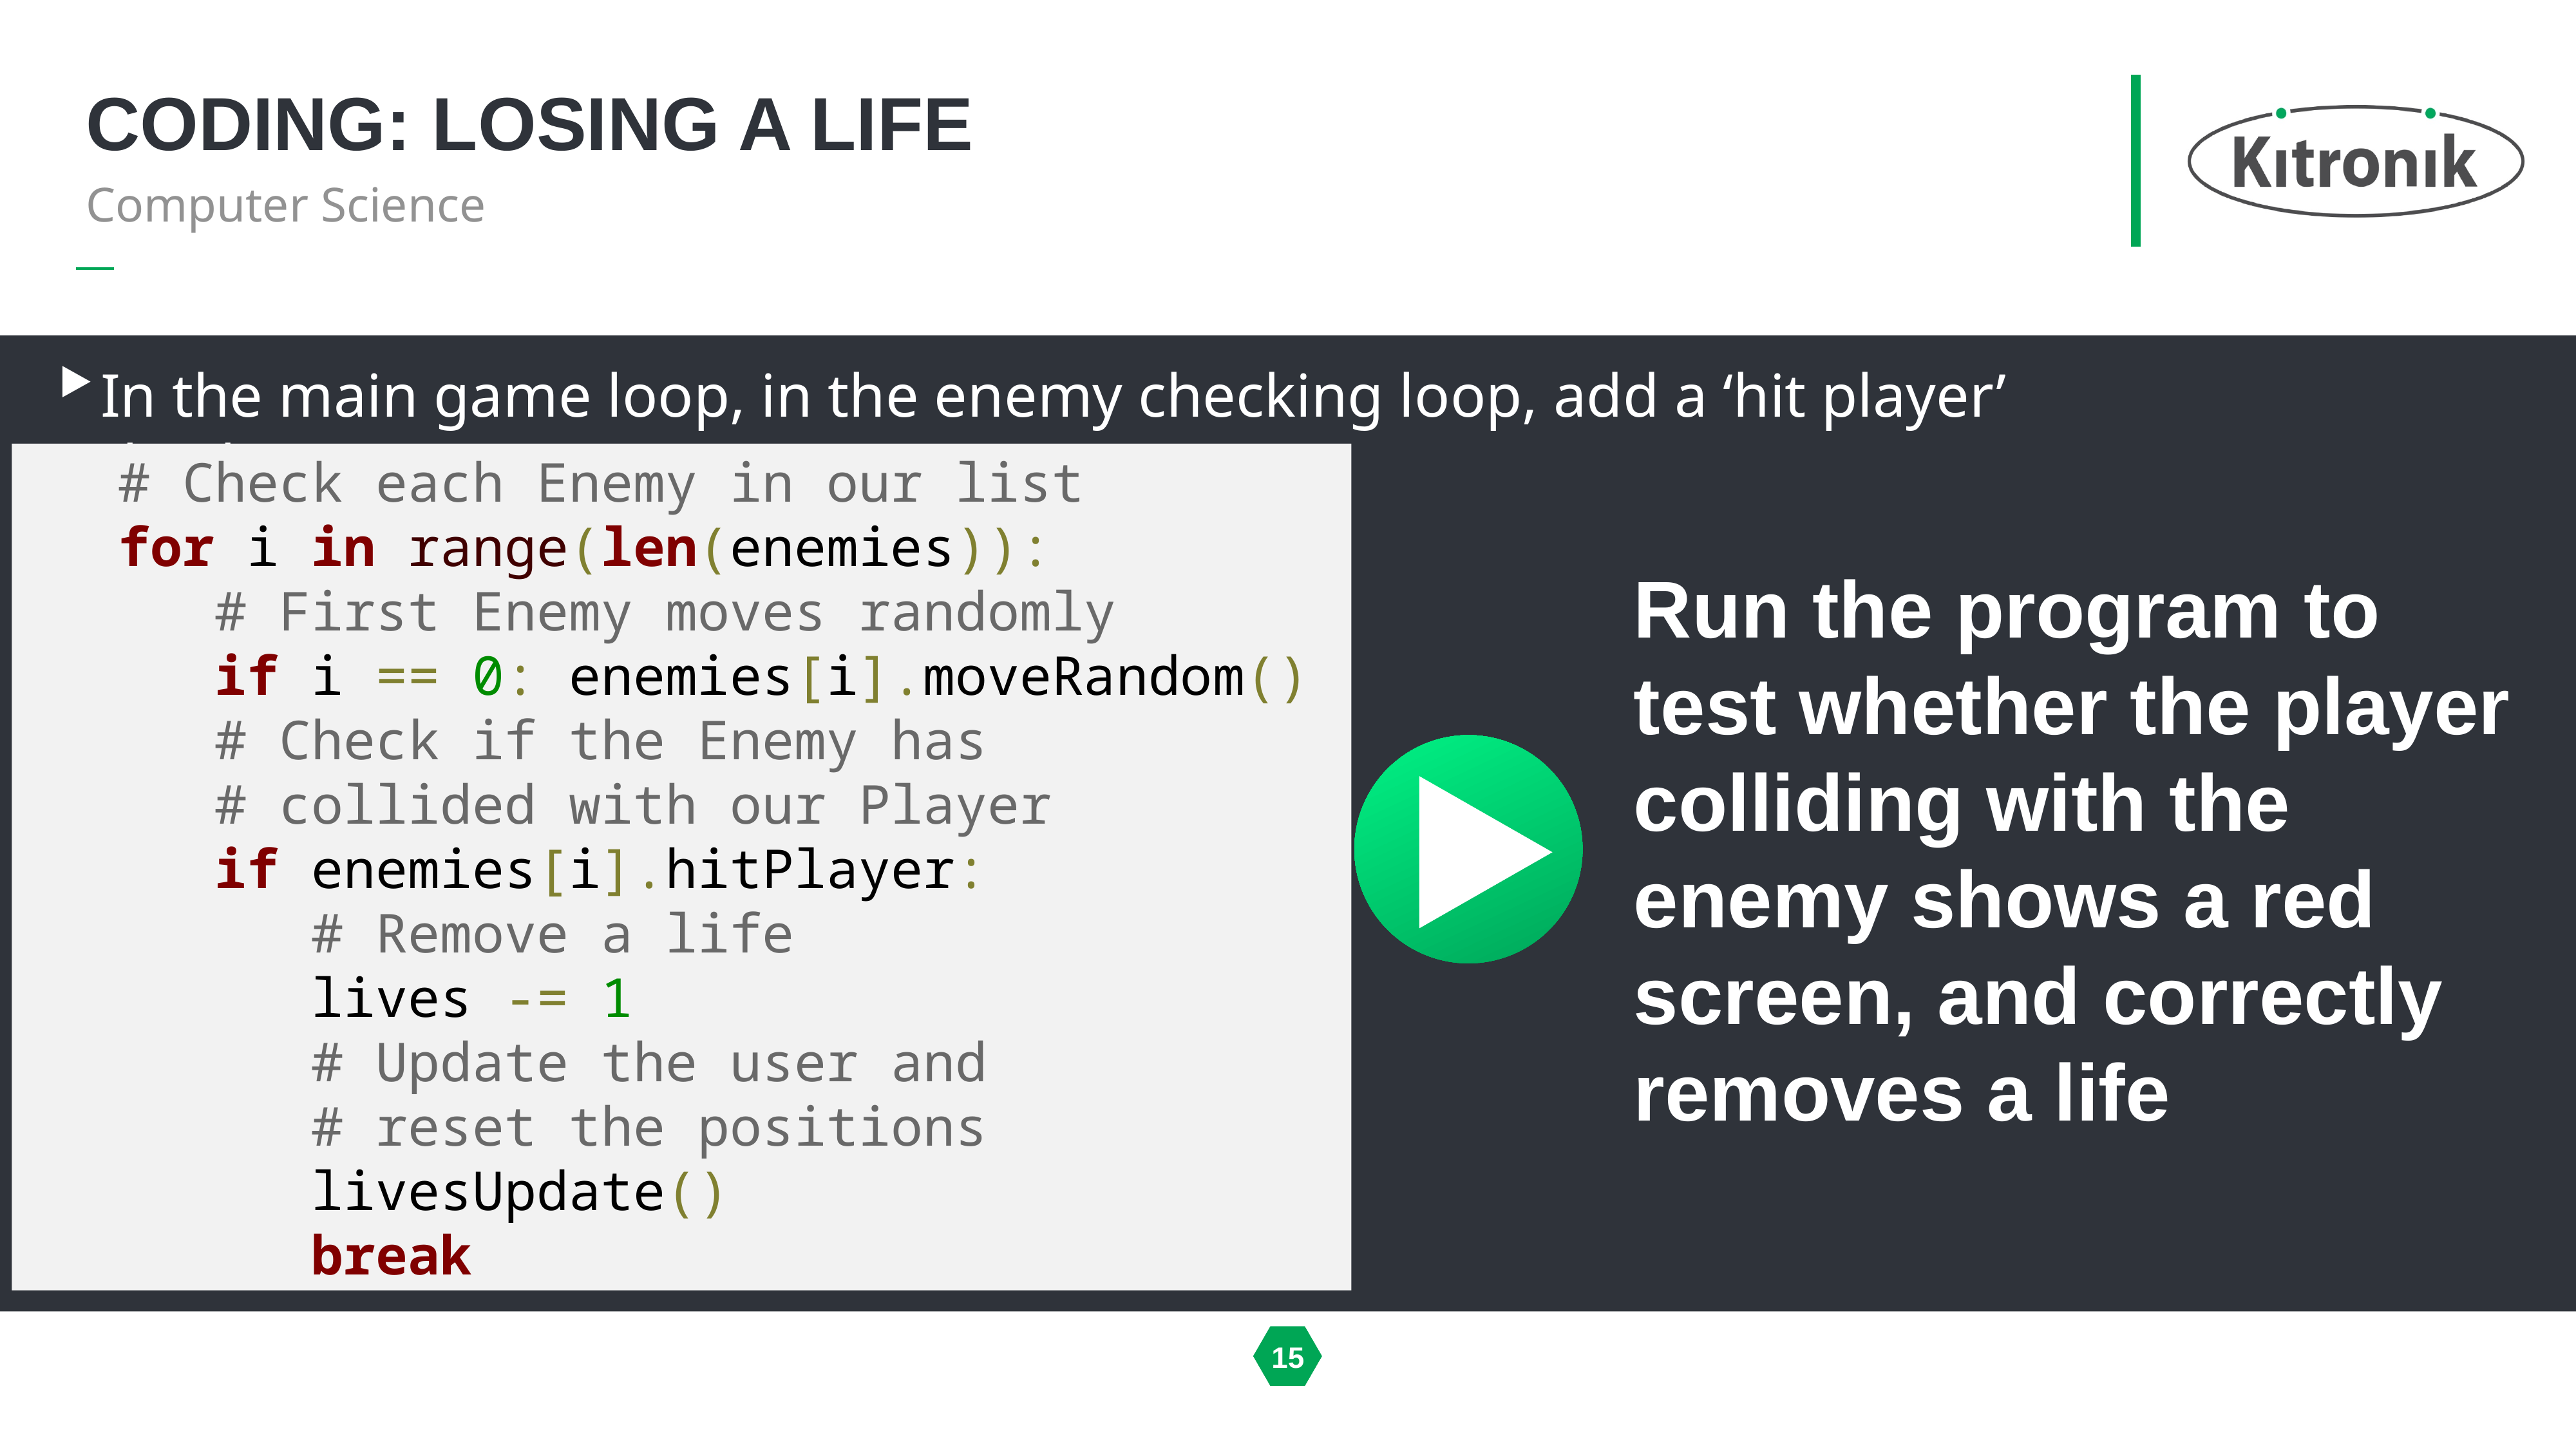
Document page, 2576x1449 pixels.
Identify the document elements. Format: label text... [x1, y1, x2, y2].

picture [2186, 103, 2526, 219]
text_box # Check each Enemy in our list for i in range(len(enemies)): # First Enemy moves randomly if i == 0: enemies[i].moveRandom() # Check if the Enemy has # collided with our Player if enemies[i].hitPlayer: # Remove a life lives -= 1 # Update the user and # reset the positions livesUpdate() break [12, 443, 1352, 1291]
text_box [1354, 549, 2544, 1151]
text_box [0, 335, 2576, 1312]
list Computer Science [76, 191, 2031, 237]
text_box [1267, 1326, 1307, 1331]
text_box In the main game loop, in the enemy checking loop, add a ‘hit player’ check: [43, 350, 2150, 507]
text_box [1268, 1382, 1307, 1386]
title Coding: losing a life [76, 70, 2031, 191]
slide_number 15 [1253, 1331, 1323, 1382]
